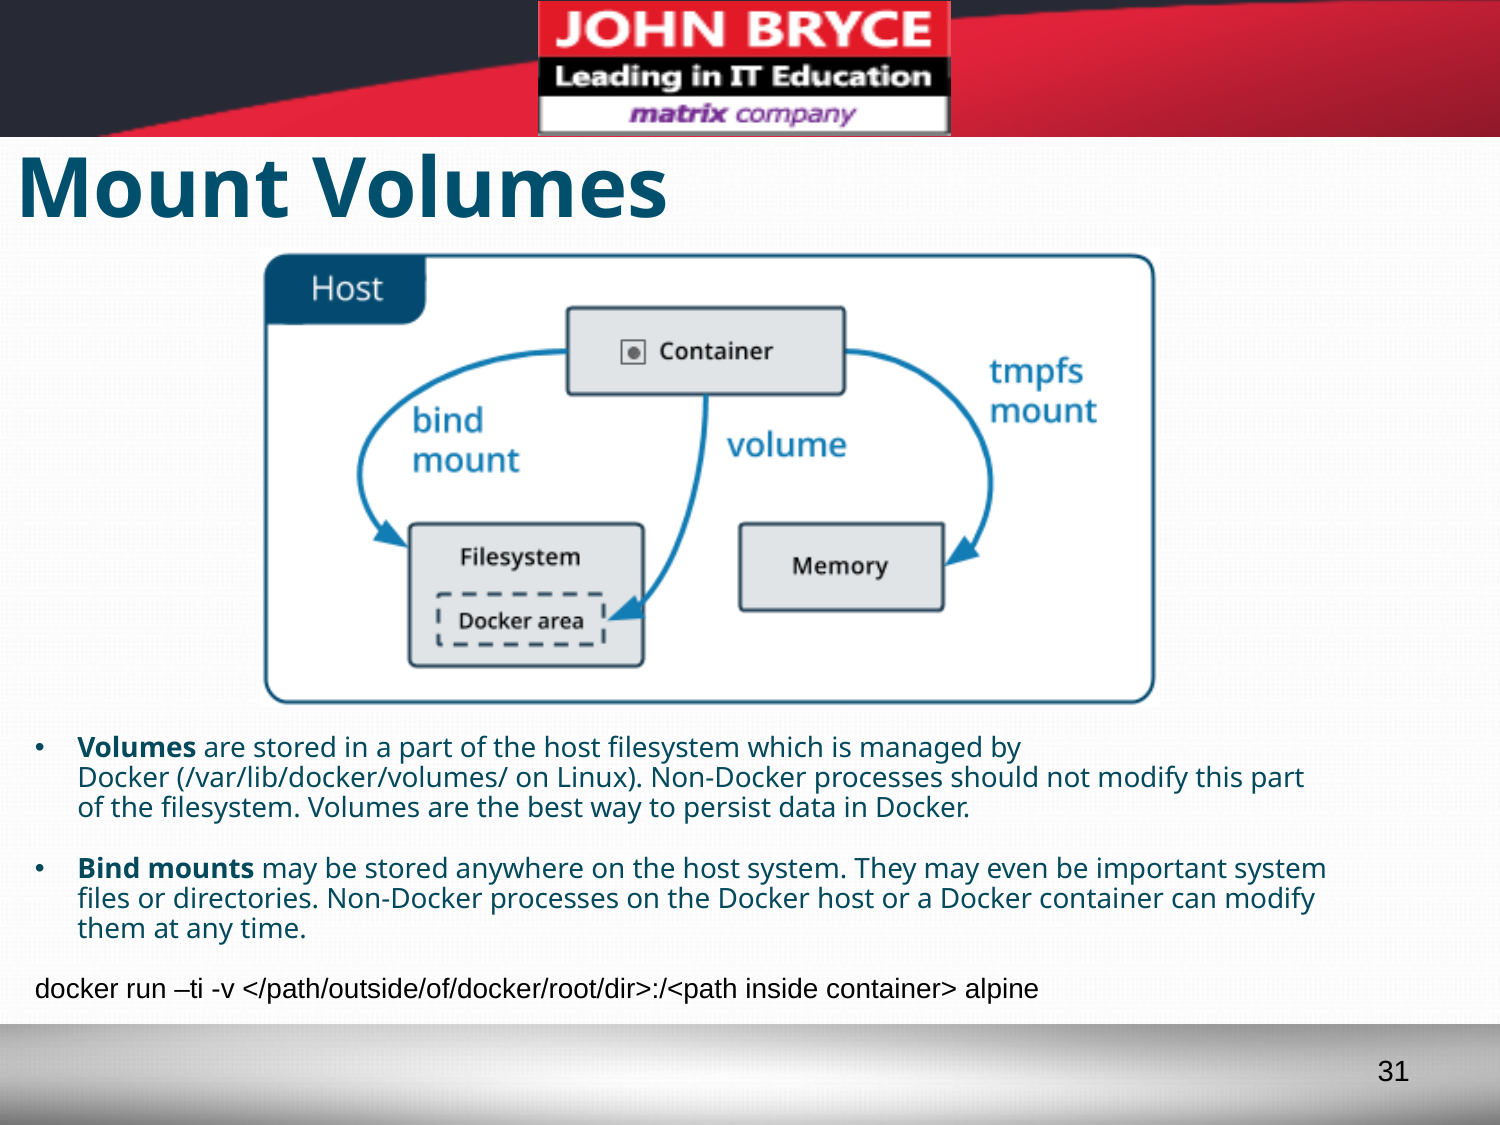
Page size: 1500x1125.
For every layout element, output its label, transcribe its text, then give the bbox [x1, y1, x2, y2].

text_box Volumes are stored in a part of the host filesystem which is managed by Docker (/var/lib/docker/volumes/ on Linux). Non-Docker processes should not modify this part of the filesystem. Volumes are the best way to persist data in Docker. Bind mounts may be stored anywhere on the host system. They may even be important system files or directories. Non-Docker processes on the Docker host or a Docker container can modify them at any time. docker run –ti -v </path/outside/of/docker/root/dir>:/<path inside container> alpine [19, 718, 1345, 1125]
picture [0, 0, 1500, 1125]
slide_number 31 [1359, 1039, 1426, 1104]
title Mount Volumes [0, 57, 711, 250]
